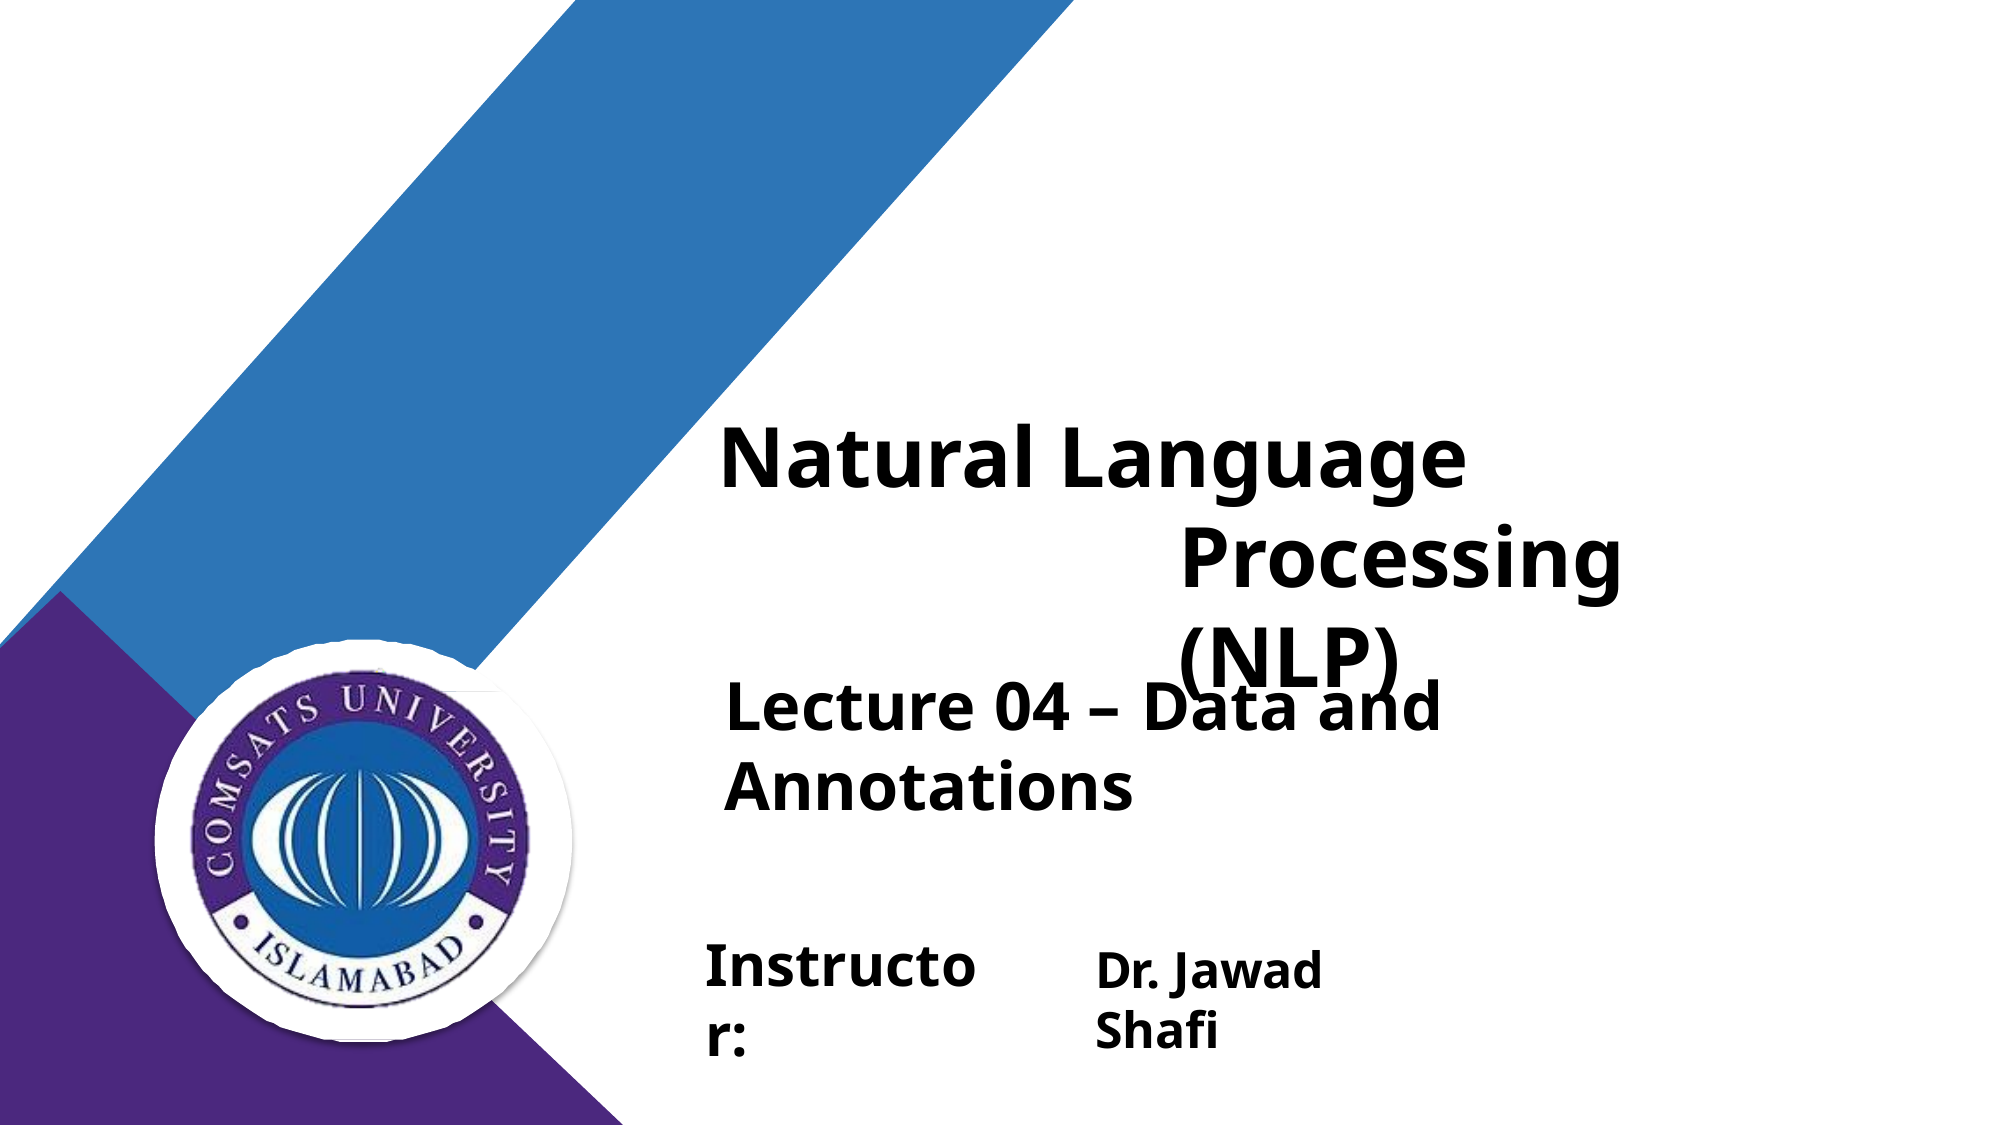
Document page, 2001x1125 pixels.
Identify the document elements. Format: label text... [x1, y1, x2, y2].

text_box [0, 0, 1075, 1125]
text_box Lecture 04 – Data and Annotations [1079, 661, 1830, 824]
title Natural Language Processing (NLP) [1079, 402, 1862, 705]
text_box Dr. Jawad Shafi [1092, 936, 1456, 1059]
